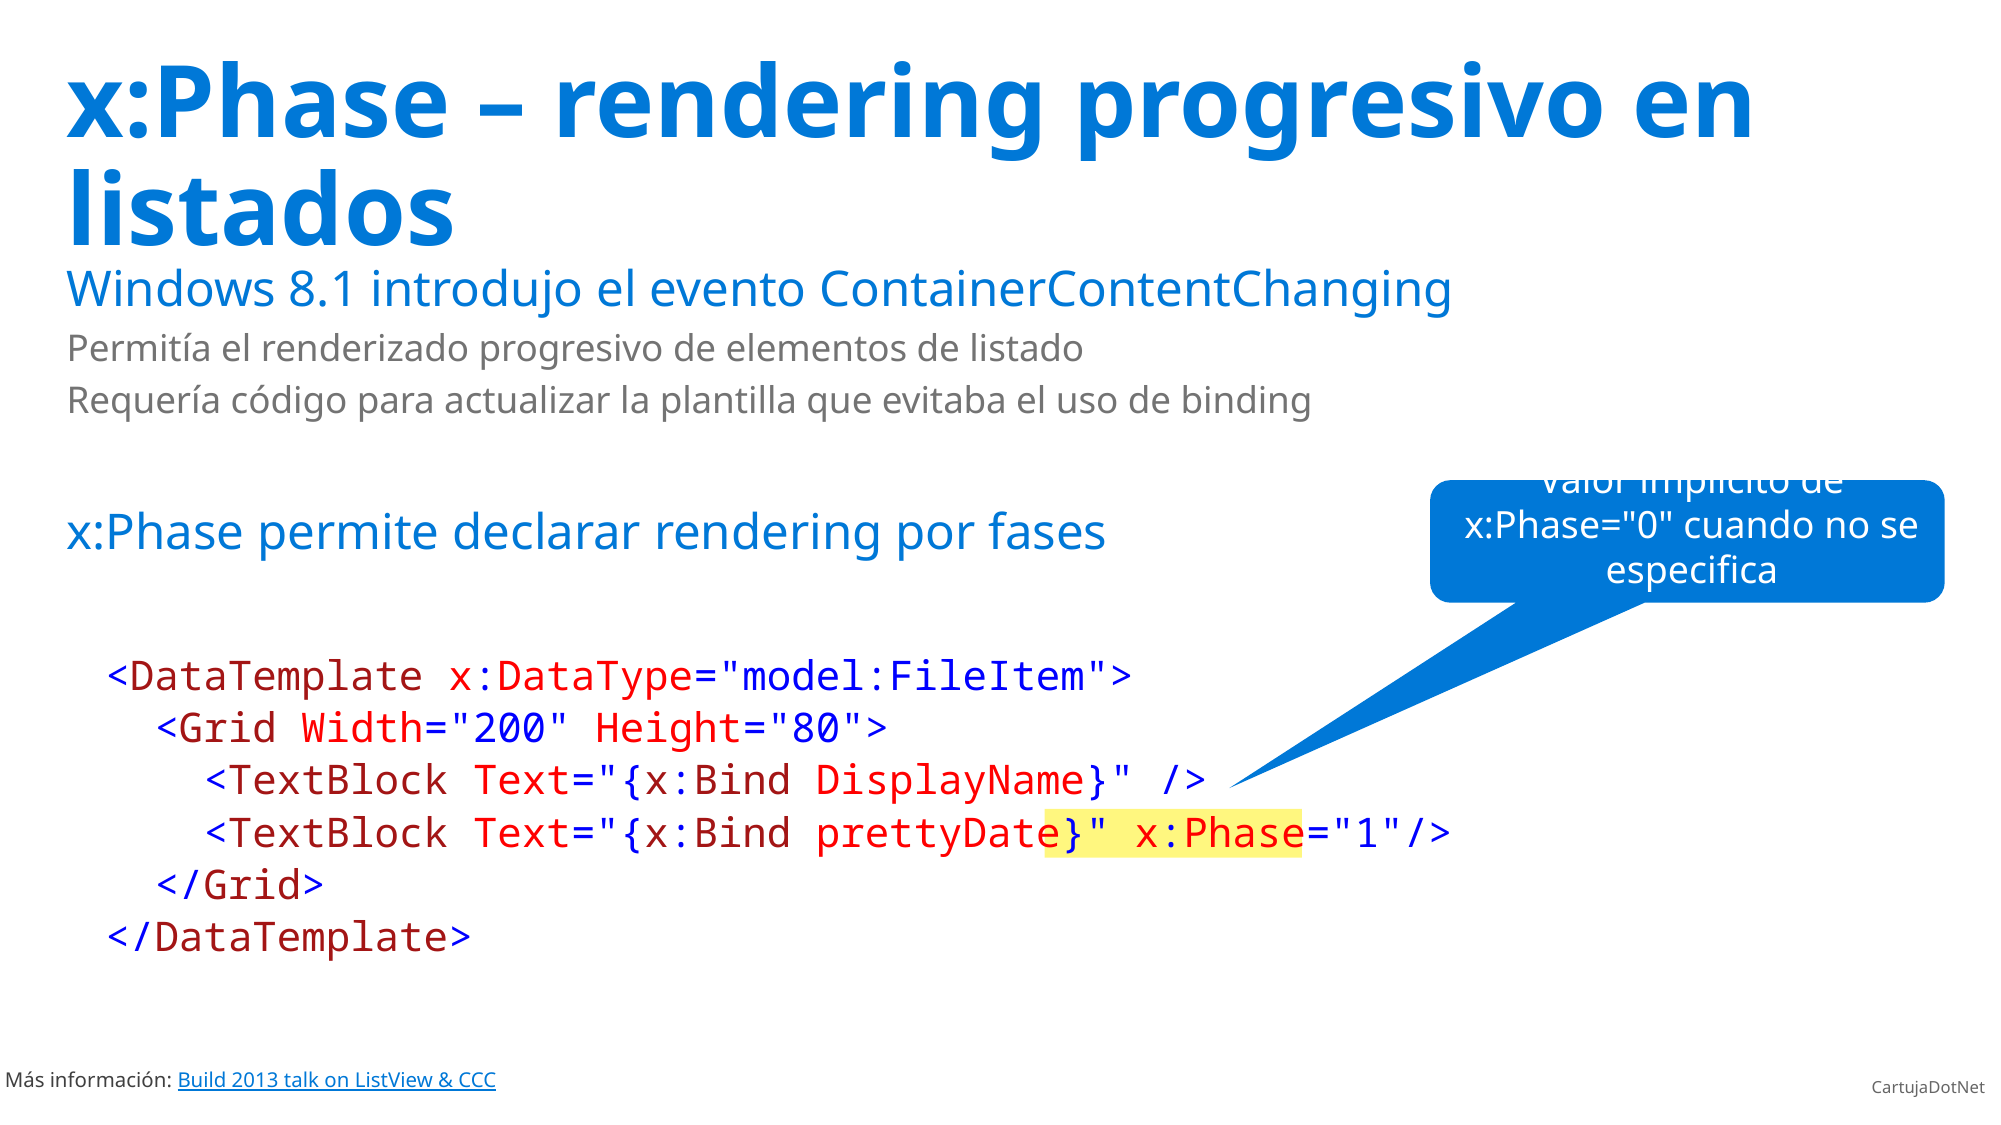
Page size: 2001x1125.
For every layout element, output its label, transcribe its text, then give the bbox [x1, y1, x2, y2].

text_box Más información: Build 2013 talk on ListView & CCC [0, 1055, 526, 1106]
title x:Phase – rendering progresivo en listados [44, 33, 1956, 195]
text_box Valor implícito de x:Phase="0" cuando no se especifica [1228, 479, 1946, 789]
list Windows 8.1 introdujo el evento ContainerContentChanging Permitía el renderizado progresivo de elementos de listado Requería código para actualizar la plantilla que evitaba el uso de binding x:Phase permite declarar rendering por fases <DataTemplate x:DataType="model:FileItem"> <Grid Width="200" Height="80"> <TextBlock Text="{x:Bind DisplayName}" /> <TextBlock Text="{x:Bind prettyDate}" x:Phase="1"/> </Grid> </DataTemplate> [44, 246, 1956, 1014]
